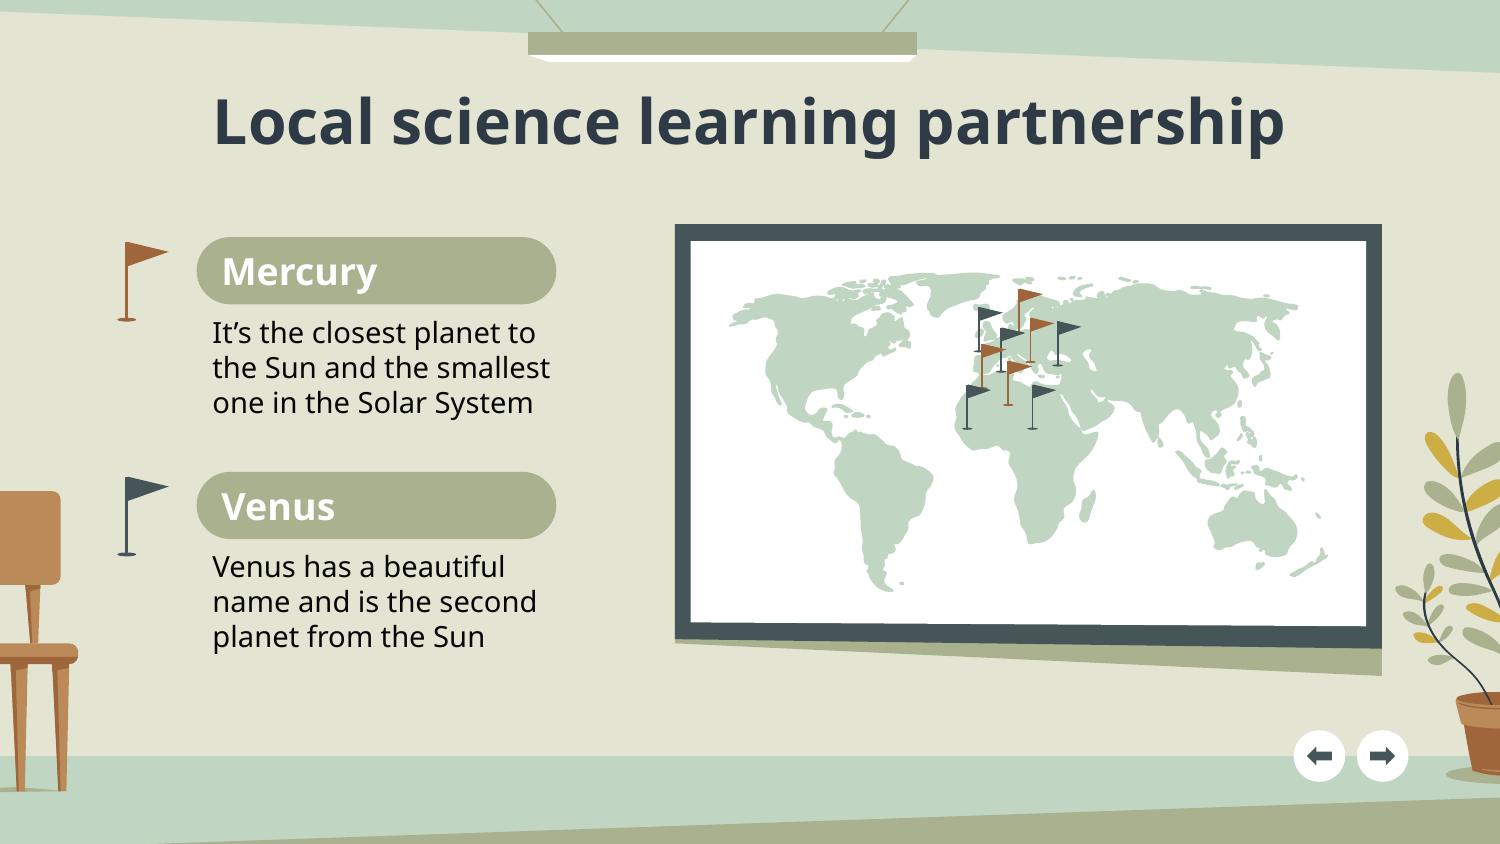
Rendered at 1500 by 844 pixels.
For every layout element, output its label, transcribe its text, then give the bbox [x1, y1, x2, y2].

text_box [1058, 321, 1082, 367]
text_box [1293, 730, 1346, 782]
text_box [1356, 730, 1409, 782]
title Local science learning partnership [118, 86, 1382, 154]
text_box Venus [196, 471, 557, 539]
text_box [116, 476, 169, 557]
subtitle It’s the closest planet to the Sun and the smallest one in the Solar System [197, 304, 581, 429]
text_box Mercury [196, 237, 557, 304]
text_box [961, 384, 992, 431]
text_box [1306, 746, 1332, 766]
subtitle Venus has a beautiful name and is the second planet from the Sun [197, 539, 581, 664]
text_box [1007, 327, 1019, 359]
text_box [973, 306, 1004, 345]
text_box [1026, 384, 1057, 431]
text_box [674, 223, 1383, 677]
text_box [976, 343, 1007, 390]
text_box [116, 241, 169, 322]
text_box [1370, 746, 1396, 766]
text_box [728, 272, 1329, 593]
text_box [1002, 360, 1033, 407]
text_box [1013, 288, 1044, 325]
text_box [1024, 317, 1055, 364]
